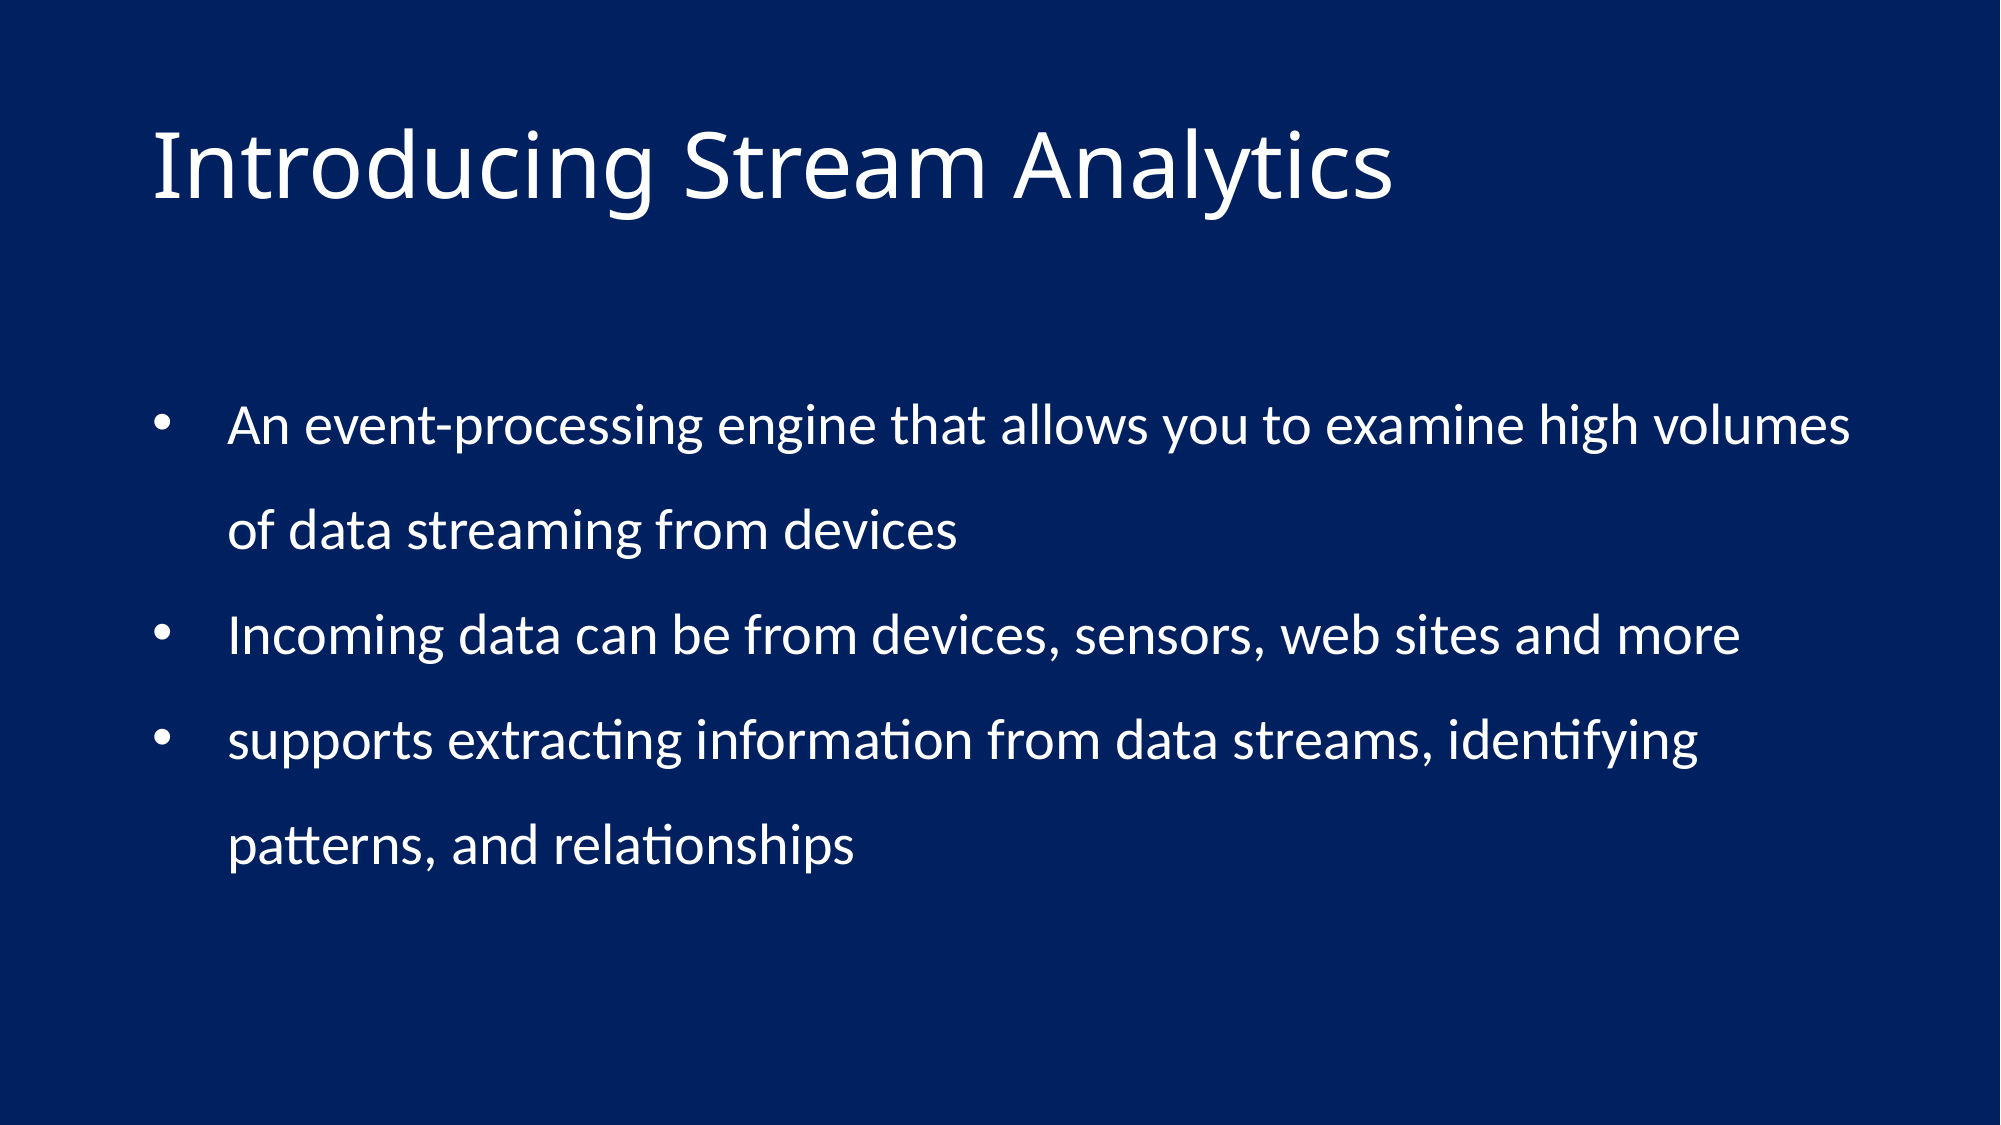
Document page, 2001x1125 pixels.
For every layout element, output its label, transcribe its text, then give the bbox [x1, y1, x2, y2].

text_box An event-processing engine that allows you to examine high volumes of data streaming from devices Incoming data can be from devices, sensors, web sites and more supports extracting information from data streams, identifying patterns, and relationships [137, 343, 1876, 884]
title Introducing Stream Analytics [137, 59, 1863, 278]
